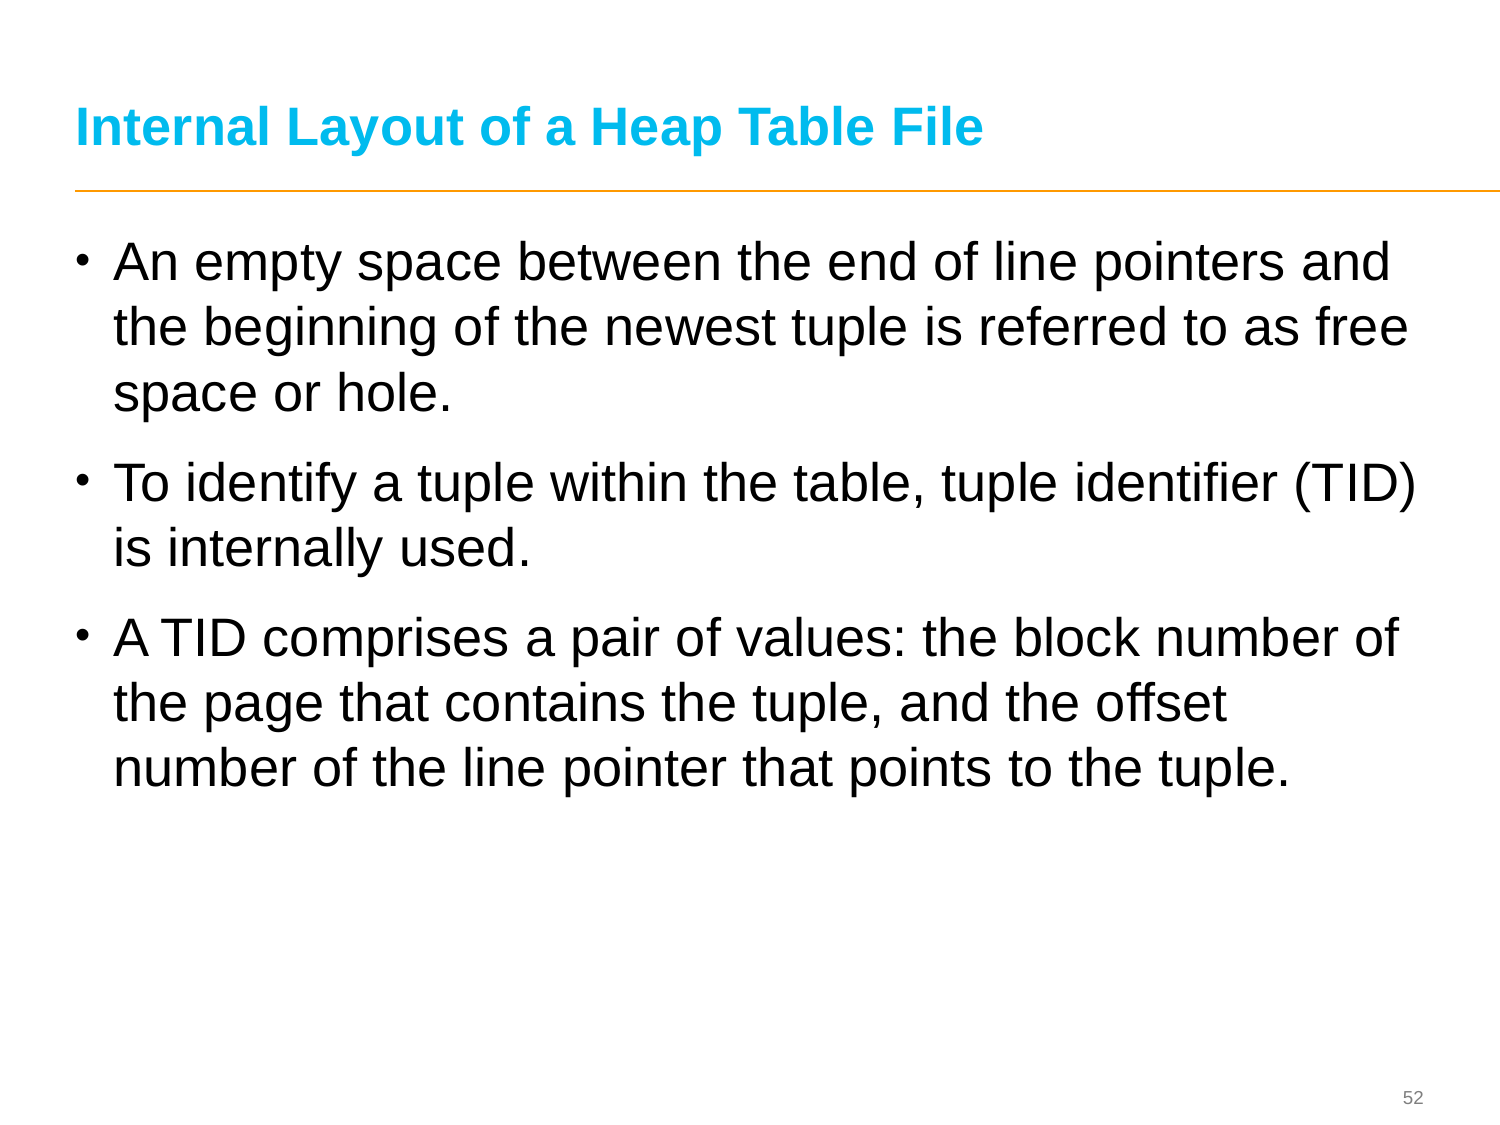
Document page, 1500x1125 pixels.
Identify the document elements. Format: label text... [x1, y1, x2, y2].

title Internal Layout of a Heap Table File [75, 27, 1422, 157]
list An empty space between the end of line pointers and the beginning of the newest tuple is referred to as free space or hole. To identify a tuple within the table, tuple identifier (TID) is internally used. A TID comprises a pair of values: the block number of the page that contains the tuple, and the offset number of the line pointer that points to the tuple. [75, 226, 1425, 1018]
